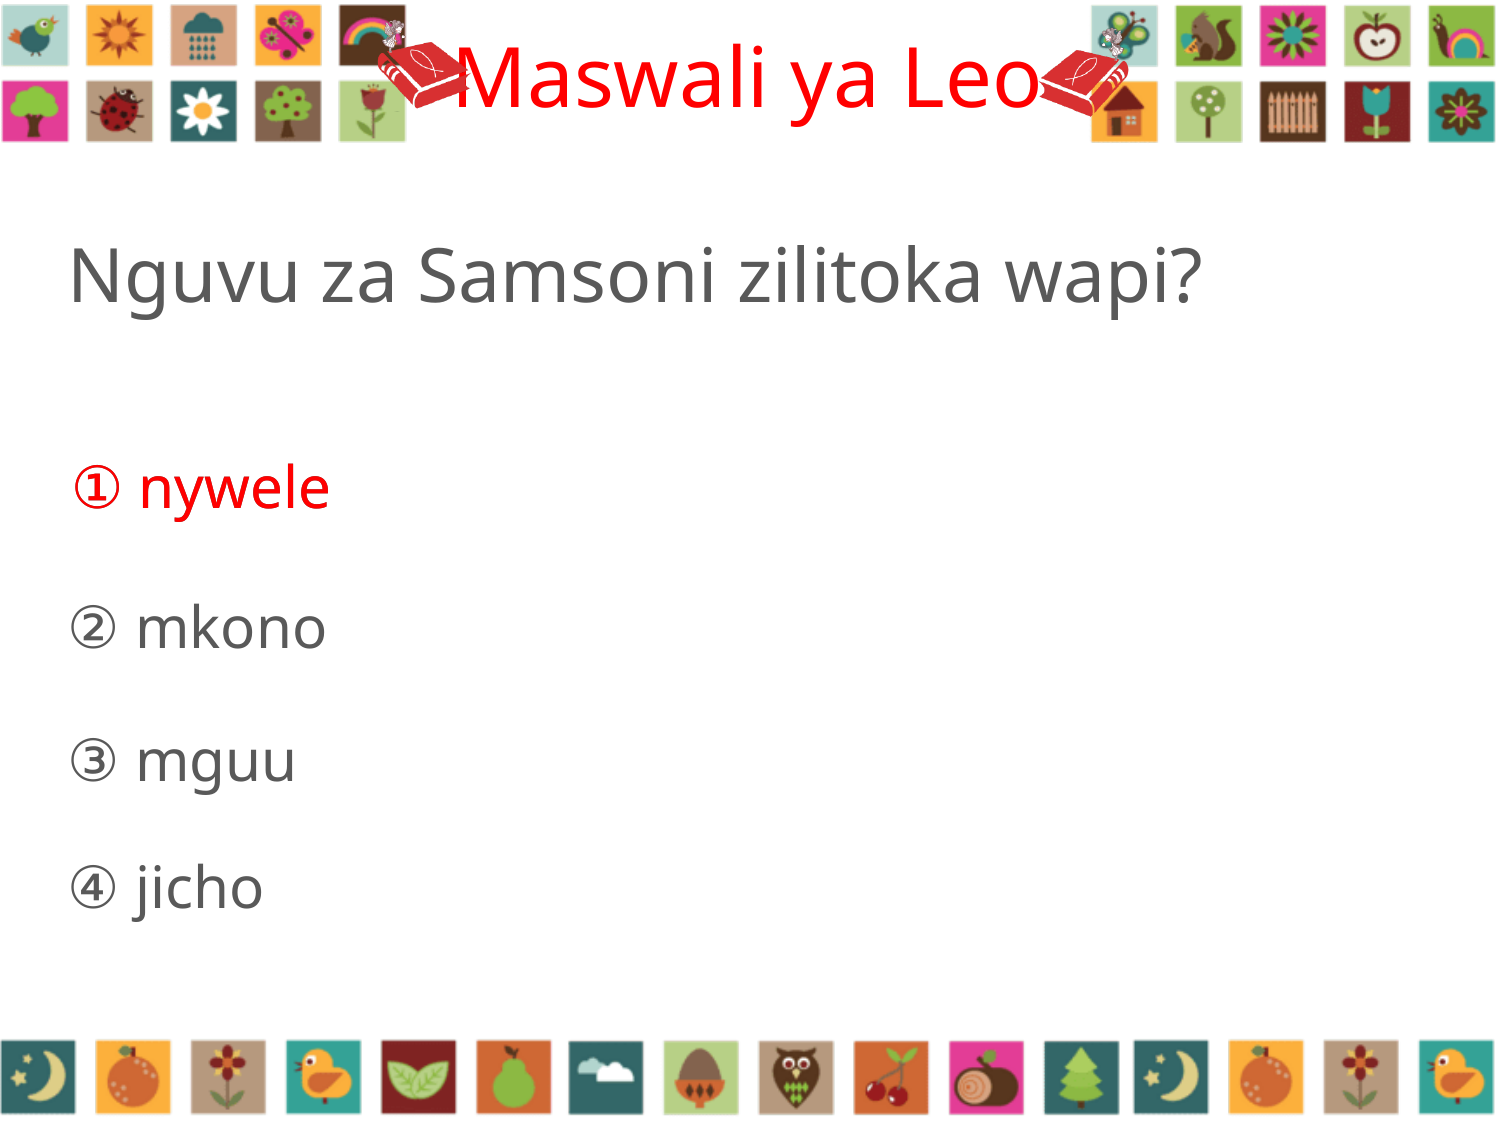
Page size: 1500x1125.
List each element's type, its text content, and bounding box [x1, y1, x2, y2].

picture [1007, 3, 1500, 150]
text_box ① nywele [56, 442, 1486, 528]
text_box ④ jicho [53, 842, 1483, 928]
text_box ② mkono [53, 582, 1436, 668]
picture [0, 3, 503, 150]
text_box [0, 1028, 1500, 1118]
text_box Nguvu za Samsoni zilitoka wapi? [53, 219, 1436, 325]
text_box Maswali ya Leo [425, 16, 1078, 131]
text_box ③ mguu [53, 716, 1483, 801]
